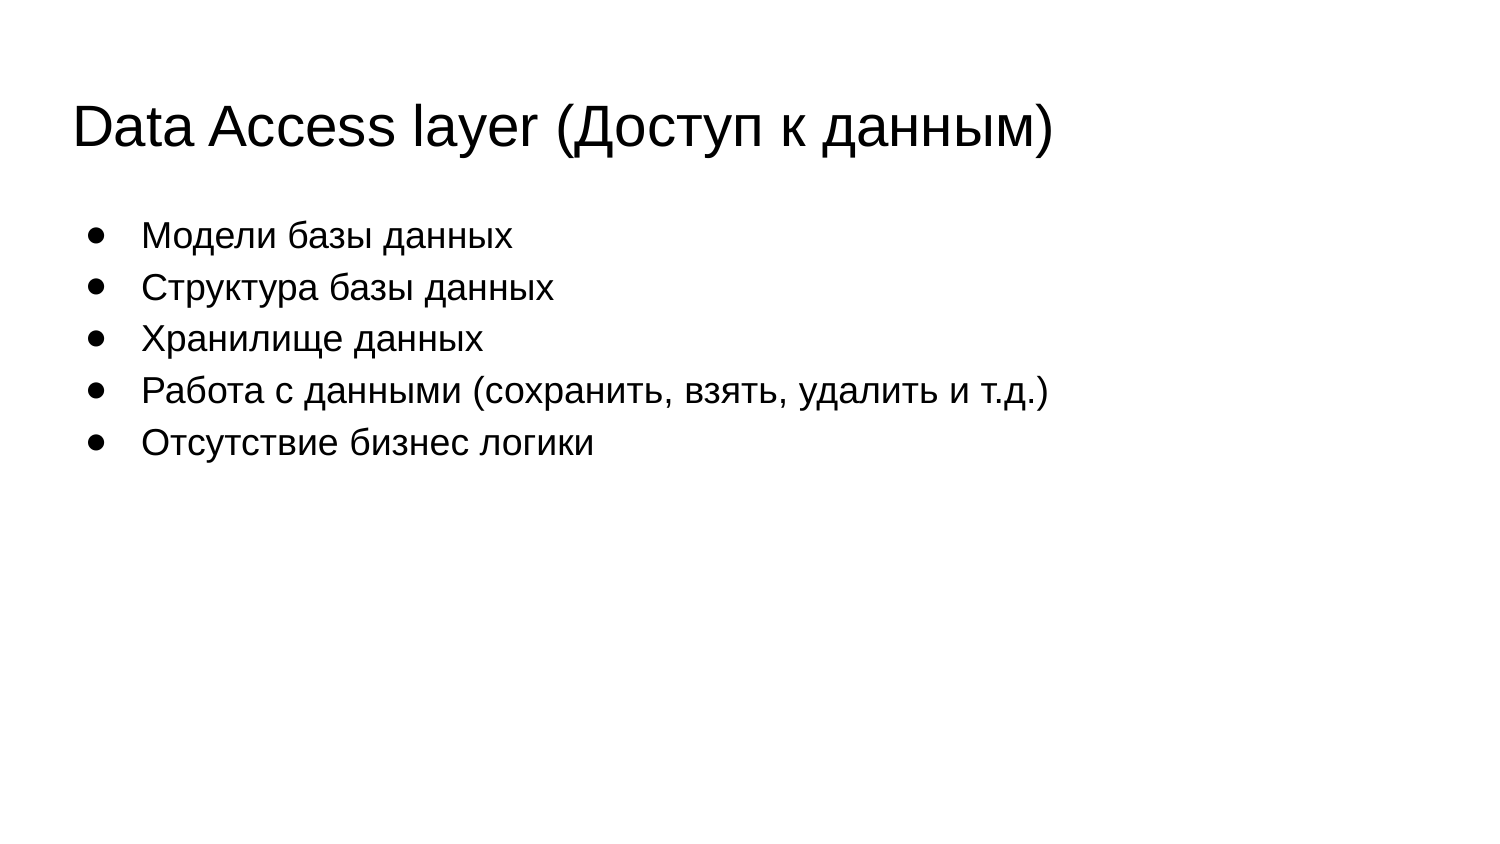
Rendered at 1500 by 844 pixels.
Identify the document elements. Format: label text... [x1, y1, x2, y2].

list Модели базы данных Структура базы данных Хранилище данных Работа с данными (сохранить, взять, удалить и т.д.) Отсутствие бизнес логики [51, 189, 1449, 750]
title Data Access layer (Доступ к данным) [57, 72, 1455, 167]
